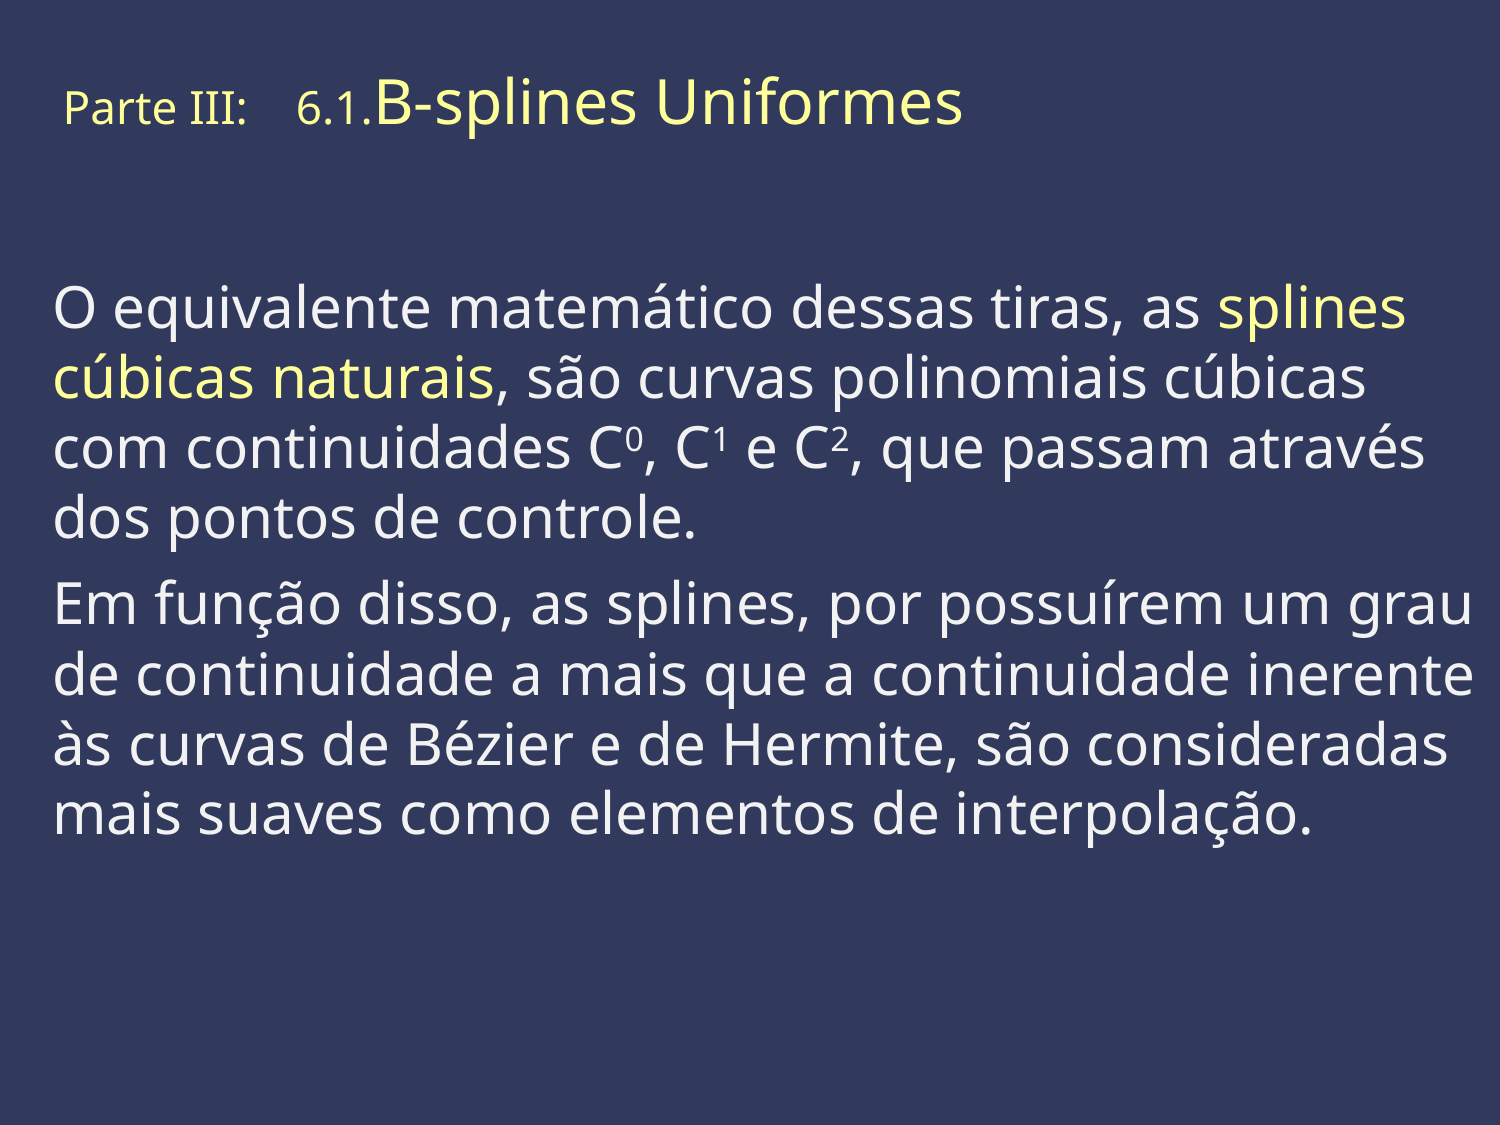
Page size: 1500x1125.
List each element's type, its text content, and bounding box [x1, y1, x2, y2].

list O equivalente matemático dessas tiras, as splines cúbicas naturais, são curvas polinomiais cúbicas com continuidades C0, C1 e C2, que passam através dos pontos de controle. Em função disso, as splines, por possuírem um grau de continuidade a mais que a continuidade inerente às curvas de Bézier e de Hermite, são consideradas mais suaves como elementos de interpolação. [37, 262, 1500, 1038]
text_box Parte III: 6.1.B-splines Uniformes [48, 54, 1448, 155]
